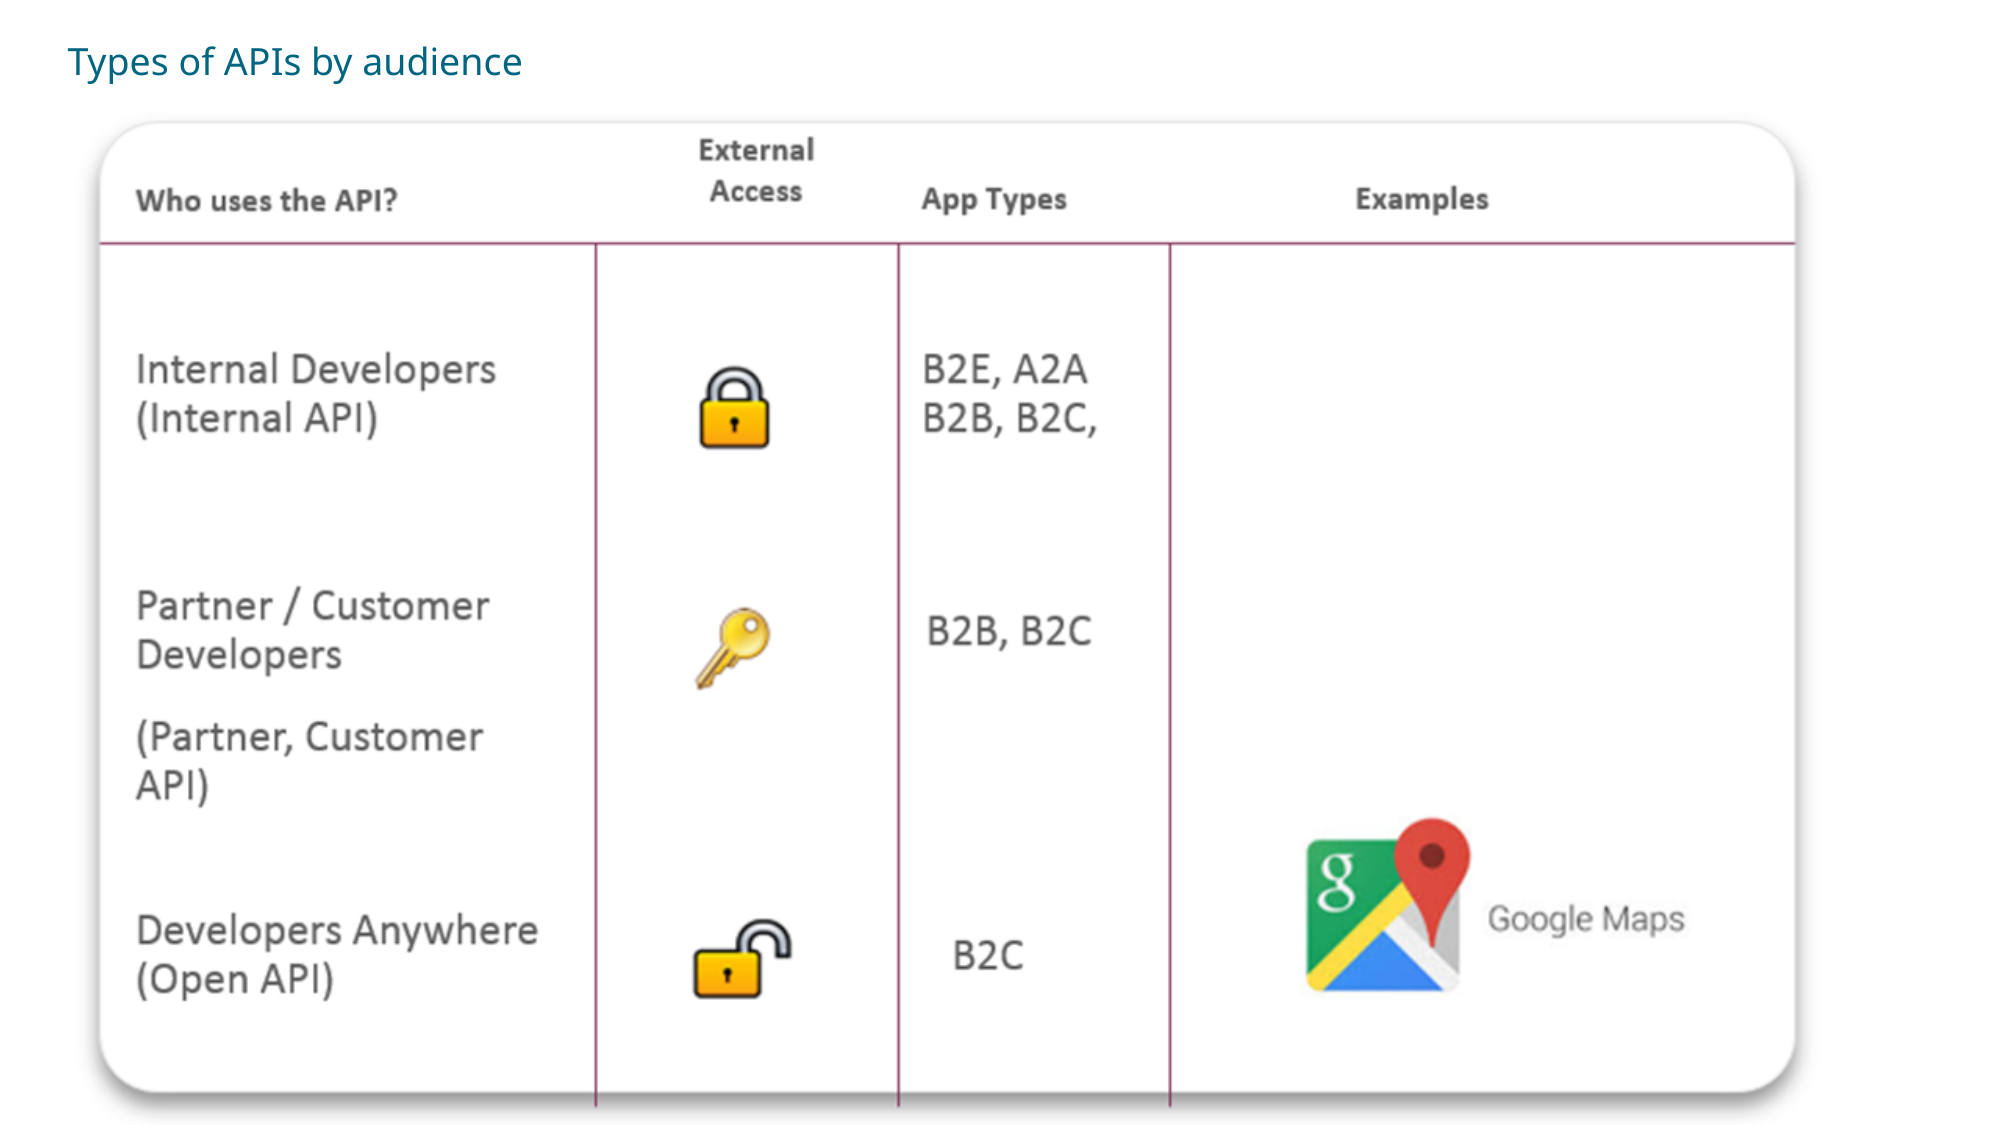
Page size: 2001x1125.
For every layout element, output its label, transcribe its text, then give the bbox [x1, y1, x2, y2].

picture [61, 102, 1854, 1125]
text_box Types of APIs by audience [52, 30, 1053, 91]
